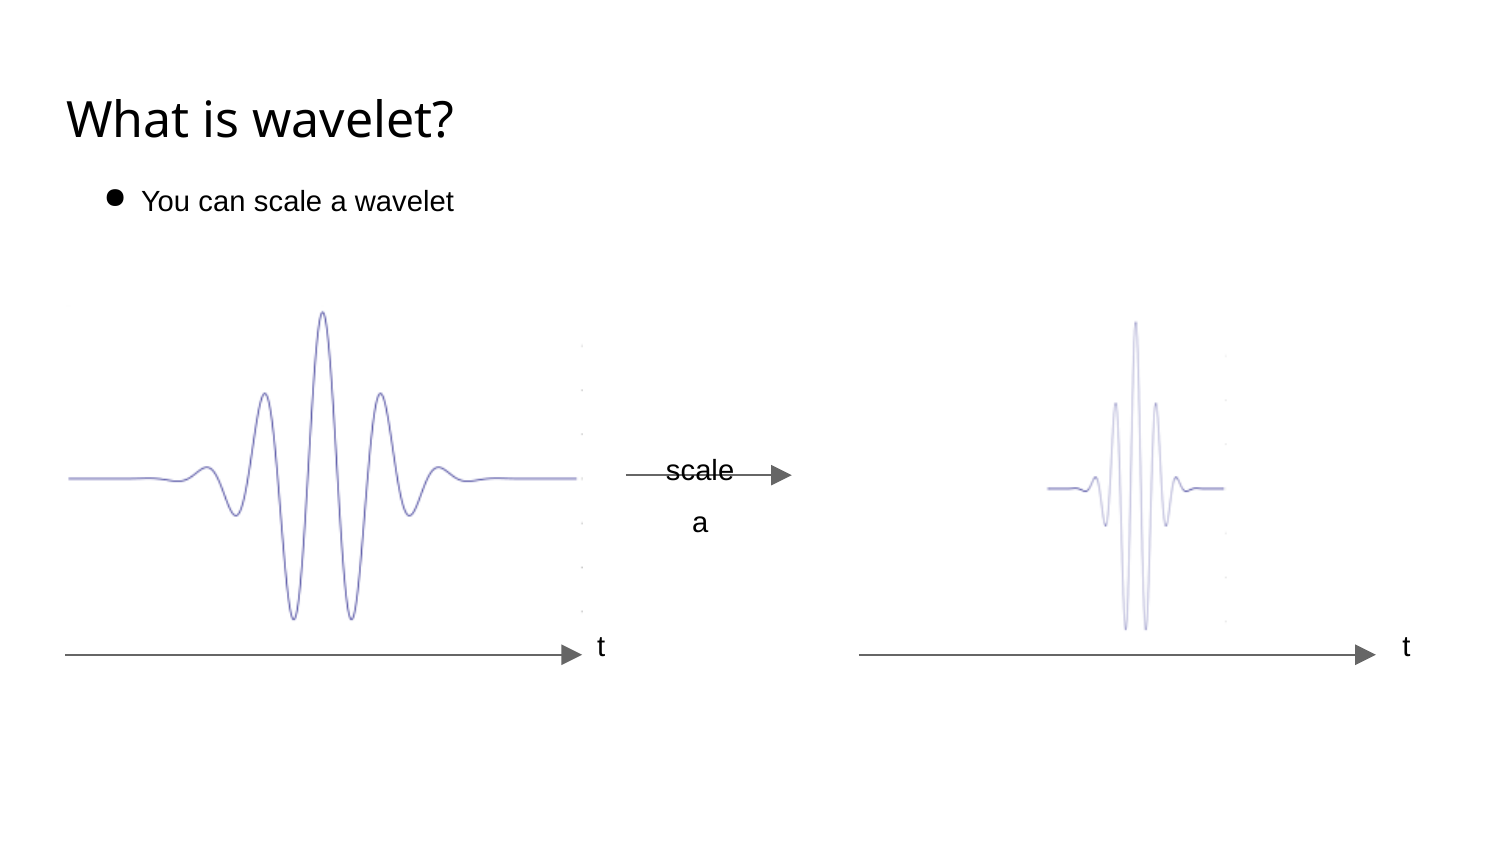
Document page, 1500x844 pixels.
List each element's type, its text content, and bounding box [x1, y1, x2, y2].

title What is wavelet? [51, 72, 1449, 167]
text_box t [582, 612, 626, 698]
text_box You can scale a wavelet [51, 166, 781, 252]
text_box scale a [620, 418, 780, 504]
picture [857, 315, 1377, 635]
text_box t [1387, 612, 1438, 698]
picture [63, 305, 584, 625]
